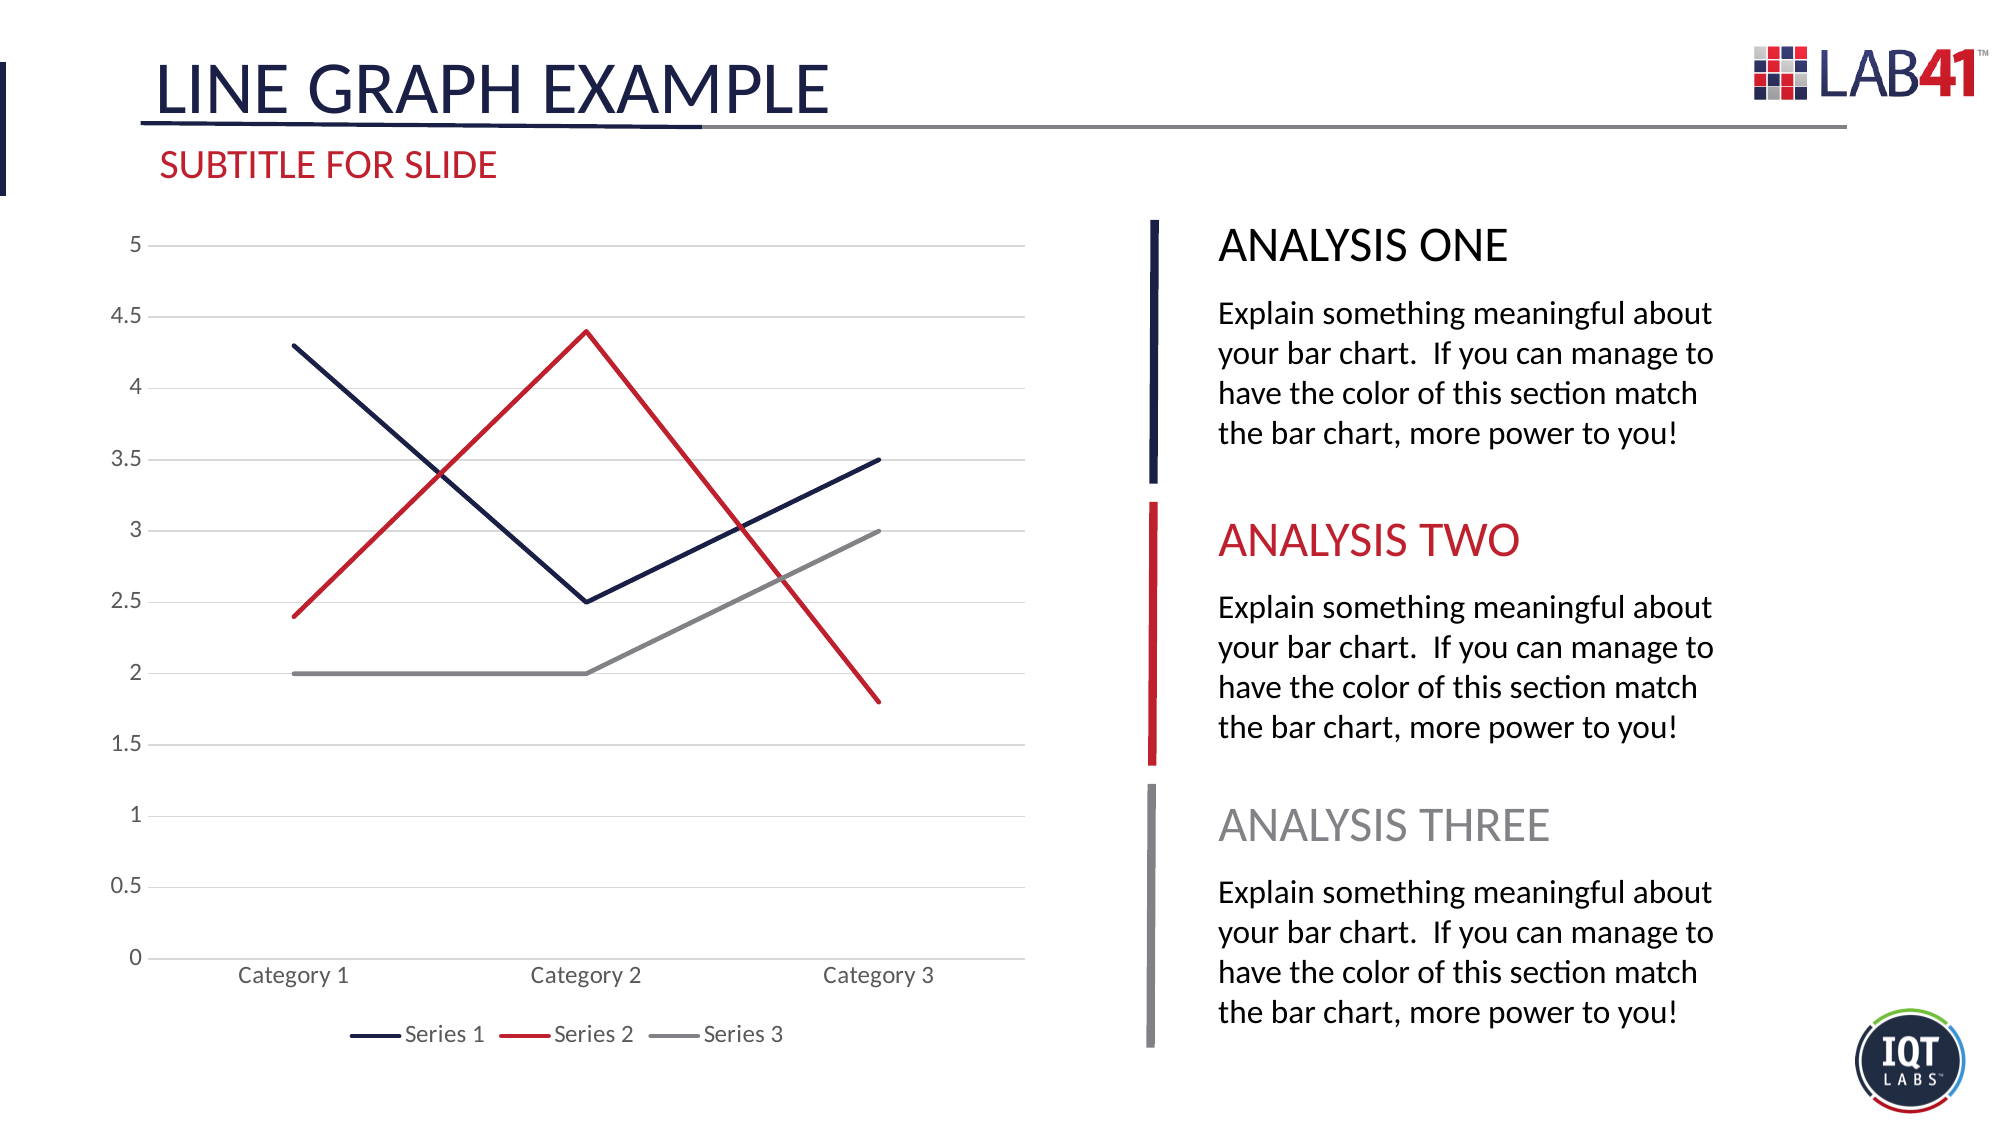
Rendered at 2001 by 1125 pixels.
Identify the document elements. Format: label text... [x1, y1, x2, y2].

picture [1747, 41, 2000, 107]
text_box SUBTITLE FOR SLIDE [144, 129, 707, 194]
text_box Explain something meaningful about your bar chart. If you can manage to have the color of this section match the bar chart, more power to you! [1203, 577, 1752, 753]
text_box Explain something meaningful about your bar chart. If you can manage to have the color of this section match the bar chart, more power to you! [1203, 863, 1752, 1038]
picture [1855, 1008, 1966, 1114]
text_box LINE GRAPH EXAMPLE [140, 30, 1467, 125]
text_box LINE GRAPH EXAMPLE [707, 129, 1467, 136]
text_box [140, 123, 702, 128]
chart [91, 216, 1045, 1055]
text_box LINE GRAPH EXAMPLE [140, 128, 702, 136]
text_box Explain something meaningful about your bar chart. If you can manage to have the color of this section match the bar chart, more power to you! [1203, 283, 1752, 459]
text_box ANALYSIS TWO [1203, 498, 1545, 574]
text_box ANALYSIS ONE [1203, 204, 1545, 280]
text_box ANALYSIS THREE [1203, 783, 1649, 859]
